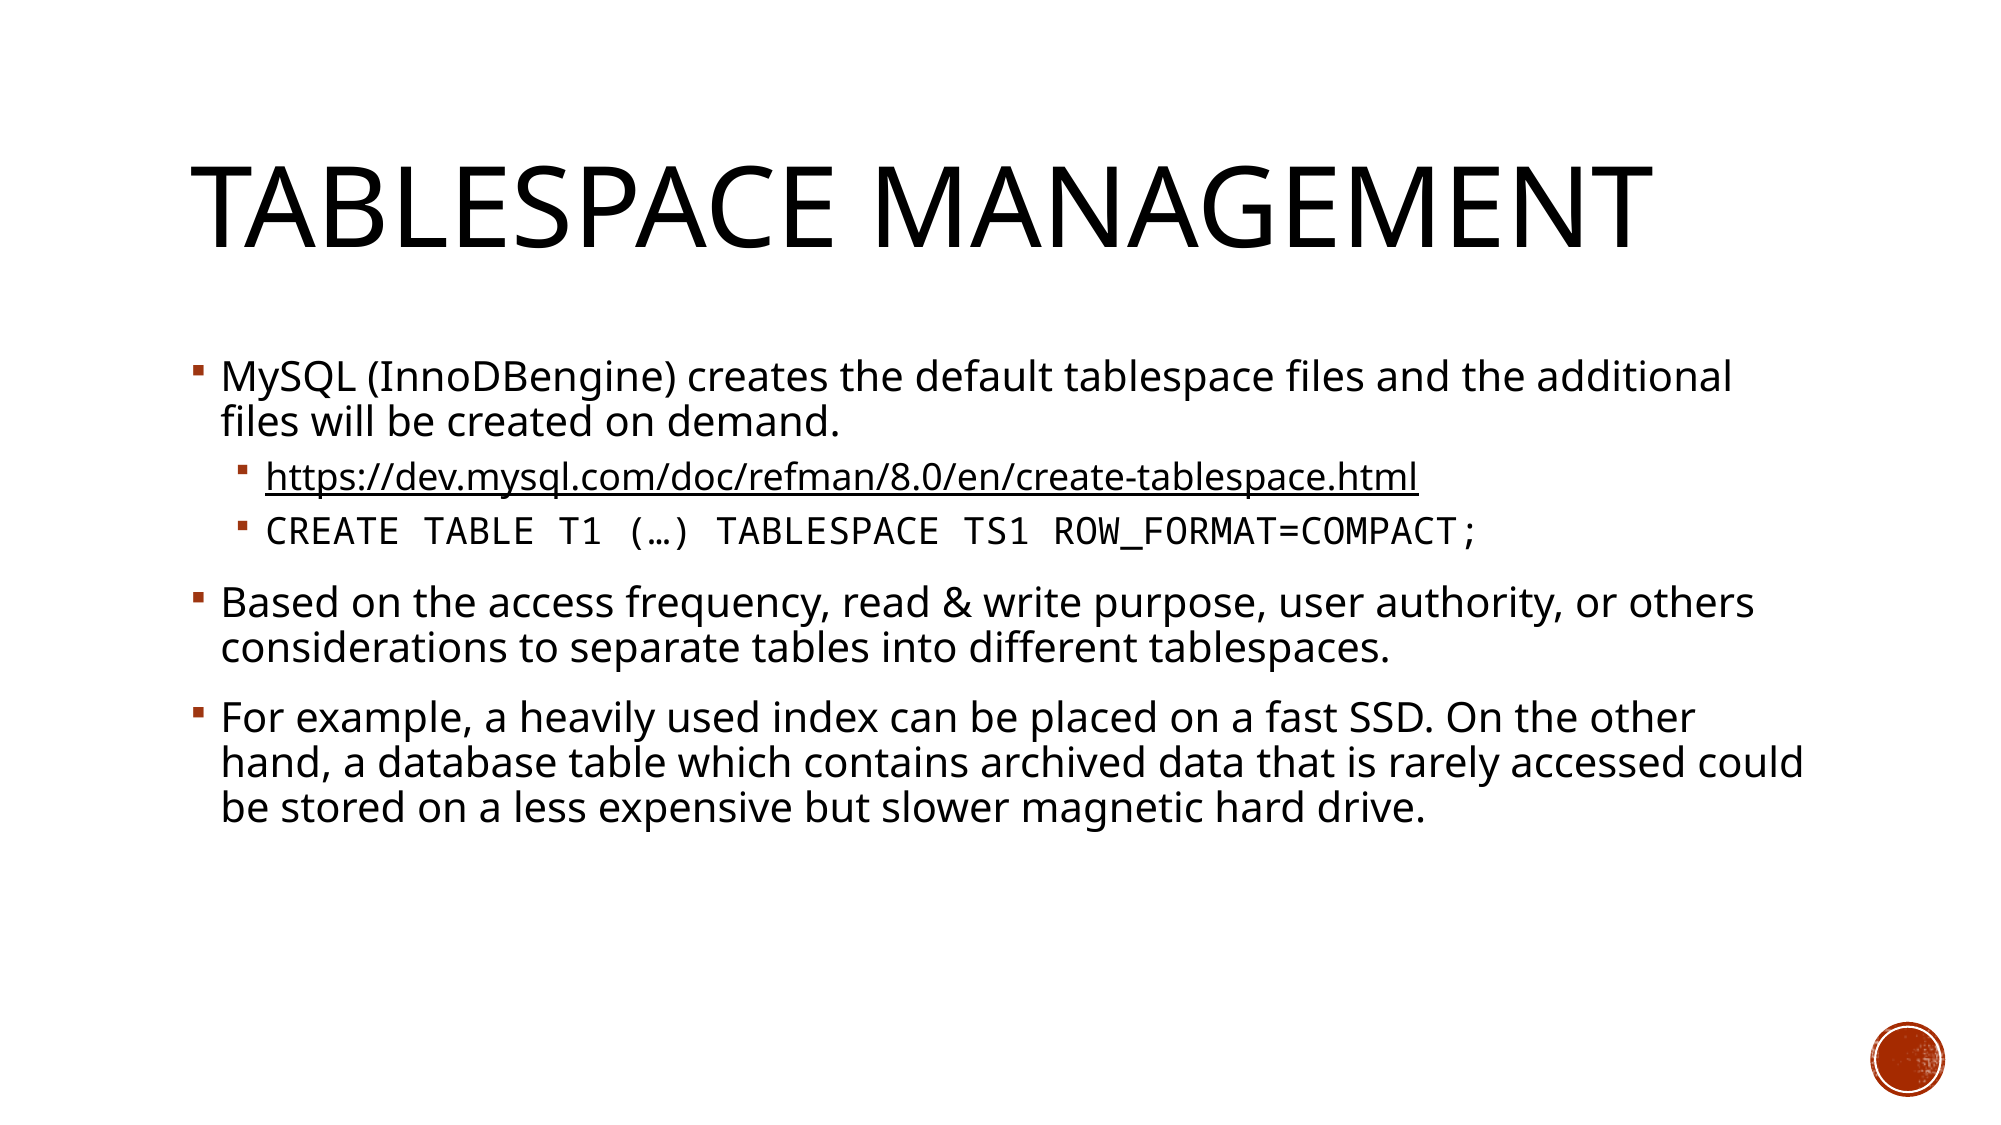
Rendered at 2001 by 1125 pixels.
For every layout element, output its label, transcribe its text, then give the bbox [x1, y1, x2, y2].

title Tablespace Management [175, 79, 1826, 344]
list MySQL (InnoDBengine) creates the default tablespace files and the additional files will be created on demand. https://dev.mysql.com/doc/refman/8.0/en/create-tablespace.html CREATE TABLE T1 (…) TABLESPACE TS1 ROW_FORMAT=COMPACT; Based on the access frequency, read & write purpose, user authority, or others considerations to separate tables into different tablespaces. For example, a heavily used index can be placed on a fast SSD. On the other hand, a database table which contains archived data that is rarely accessed could be stored on a less expensive but slower magnetic hard drive. [175, 348, 1826, 1013]
